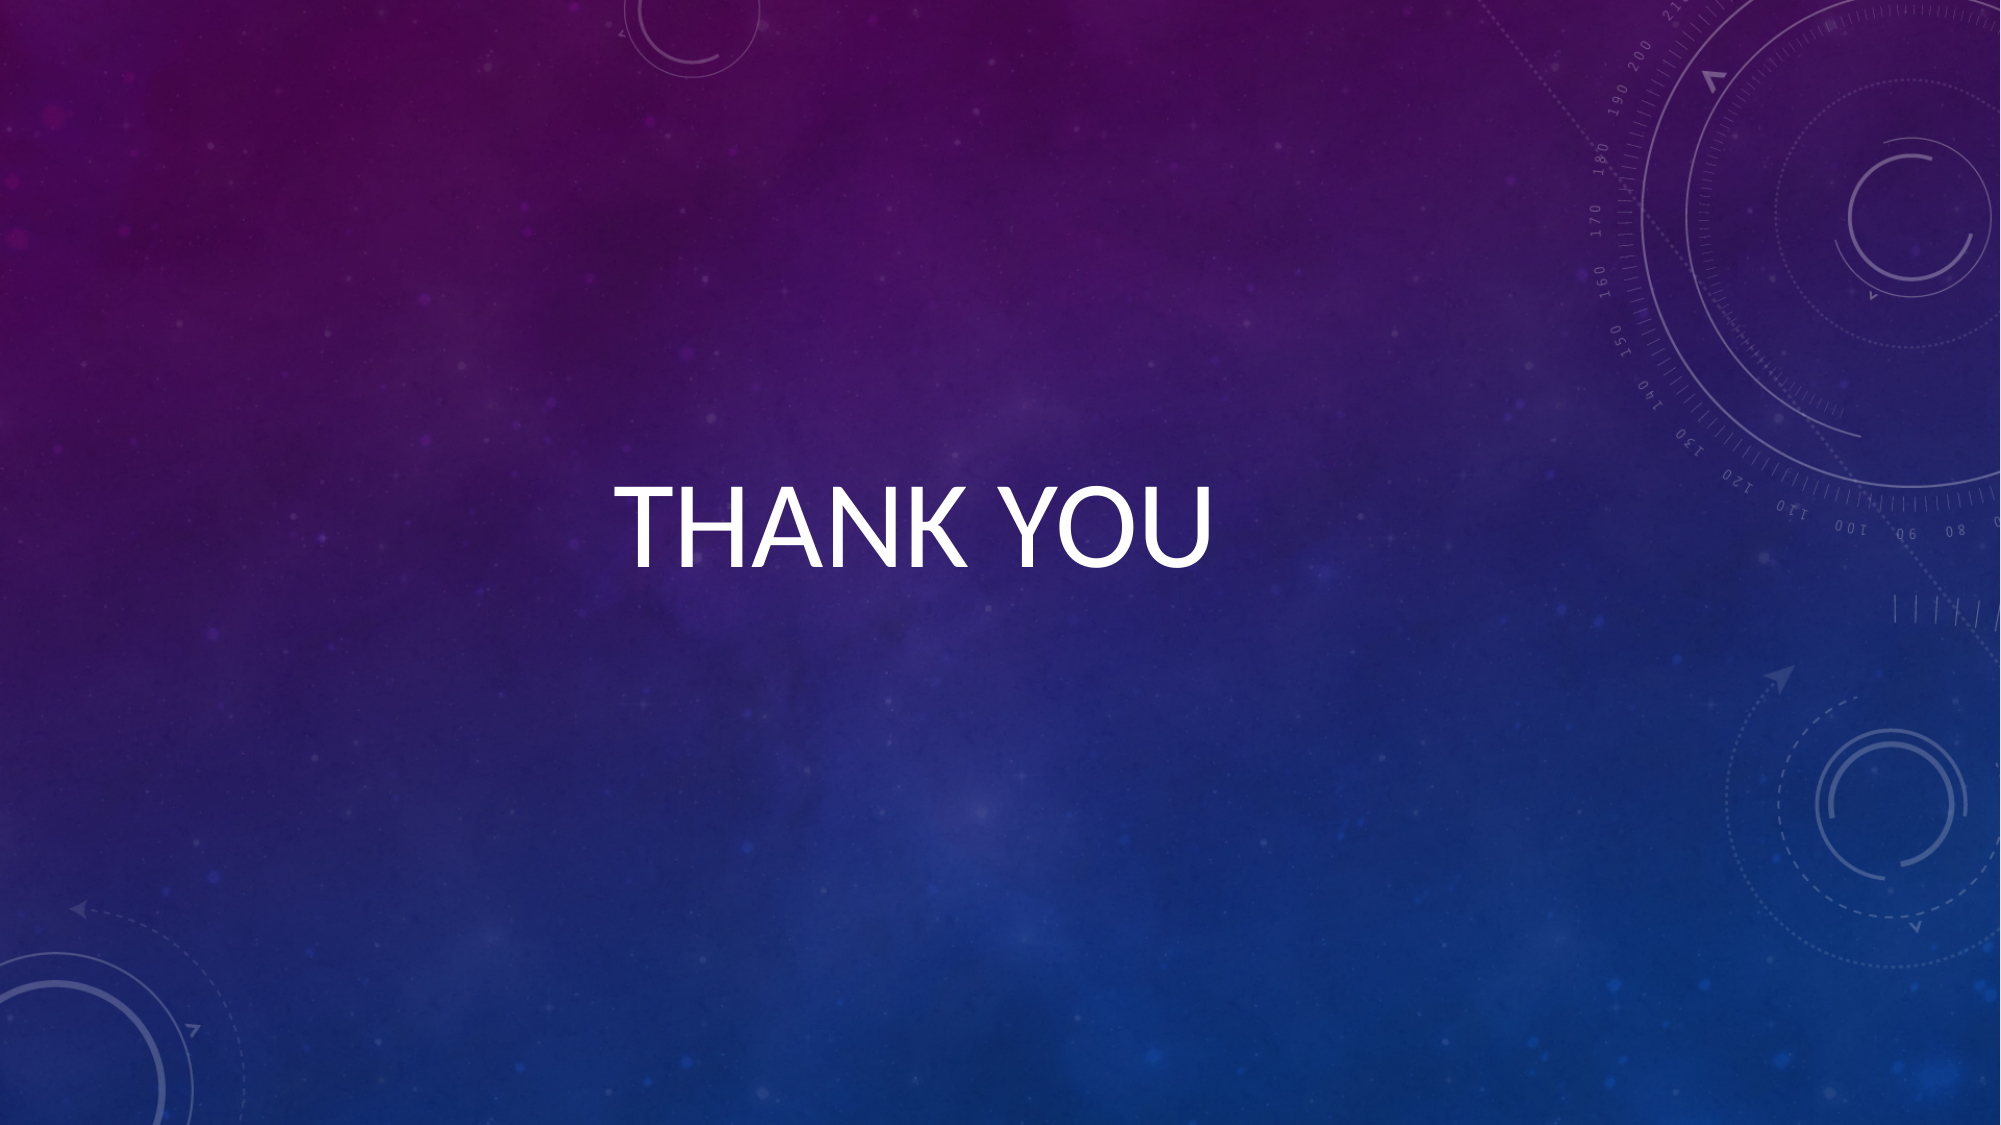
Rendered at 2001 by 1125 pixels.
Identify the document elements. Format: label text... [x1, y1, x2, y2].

picture [0, 0, 2001, 1125]
text_box THANK YOU [598, 435, 1513, 601]
